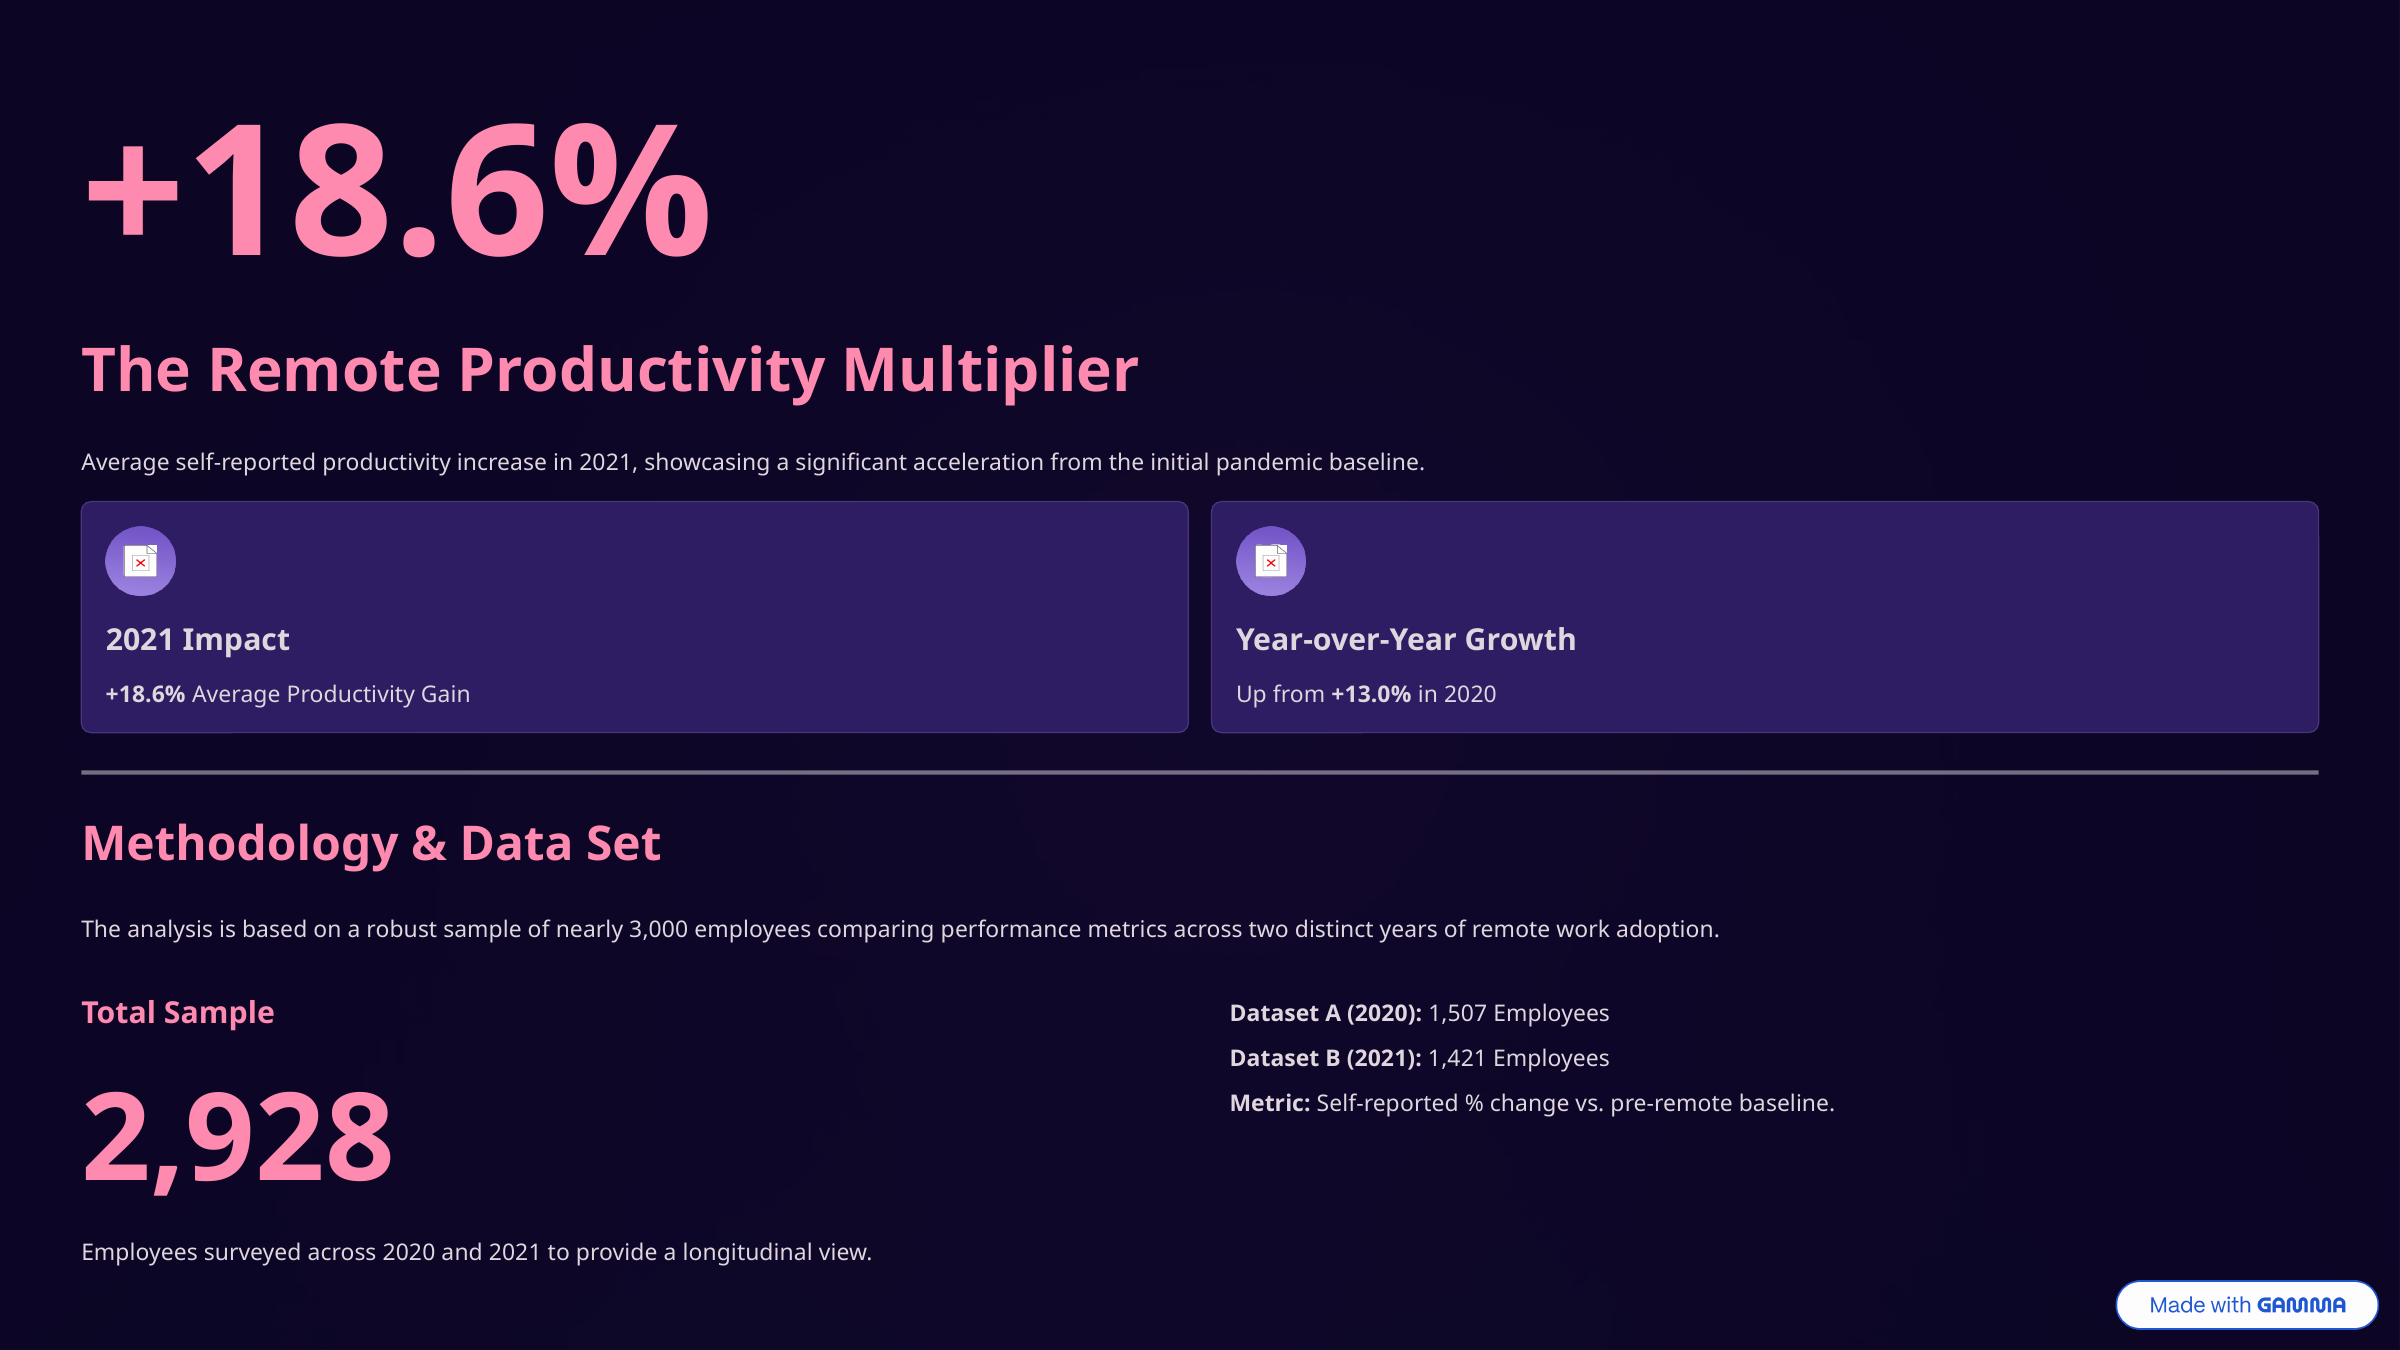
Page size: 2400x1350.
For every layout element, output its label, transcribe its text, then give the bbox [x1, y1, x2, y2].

text_box [81, 501, 1189, 733]
text_box 2021 Impact [105, 619, 411, 658]
text_box [1211, 501, 2319, 733]
text_box The analysis is based on a robust sample of nearly 3,000 employees comparing performance metrics across two distinct years of remote work adoption. [81, 905, 2319, 943]
text_box Total Sample [81, 991, 387, 1030]
text_box Dataset A (2020): 1,507 Employees [1229, 989, 2320, 1027]
picture [105, 526, 176, 596]
text_box +18.6% [81, 63, 1911, 293]
text_box Up from +13.0% in 2020 [1236, 671, 2295, 709]
text_box Average self-reported productivity increase in 2021, showcasing a significant acceleration from the initial pandemic baseline. [81, 438, 2319, 476]
text_box Metric: Self-reported % change vs. pre-remote baseline. [1229, 1080, 2320, 1118]
text_box Dataset B (2021): 1,421 Employees [1229, 1034, 2320, 1072]
text_box The Remote Productivity Multiplier [81, 327, 1079, 404]
picture [1235, 526, 1306, 596]
text_box Employees surveyed across 2020 and 2021 to provide a longitudinal view. [81, 1228, 1172, 1266]
text_box [81, 770, 2319, 775]
text_box +18.6% Average Productivity Gain [105, 671, 1164, 709]
text_box 2,928 [81, 1053, 1172, 1206]
text_box Methodology & Data Set [81, 809, 617, 871]
text_box Year-over-Year Growth [1236, 619, 1552, 658]
picture [2106, 1271, 2389, 1339]
